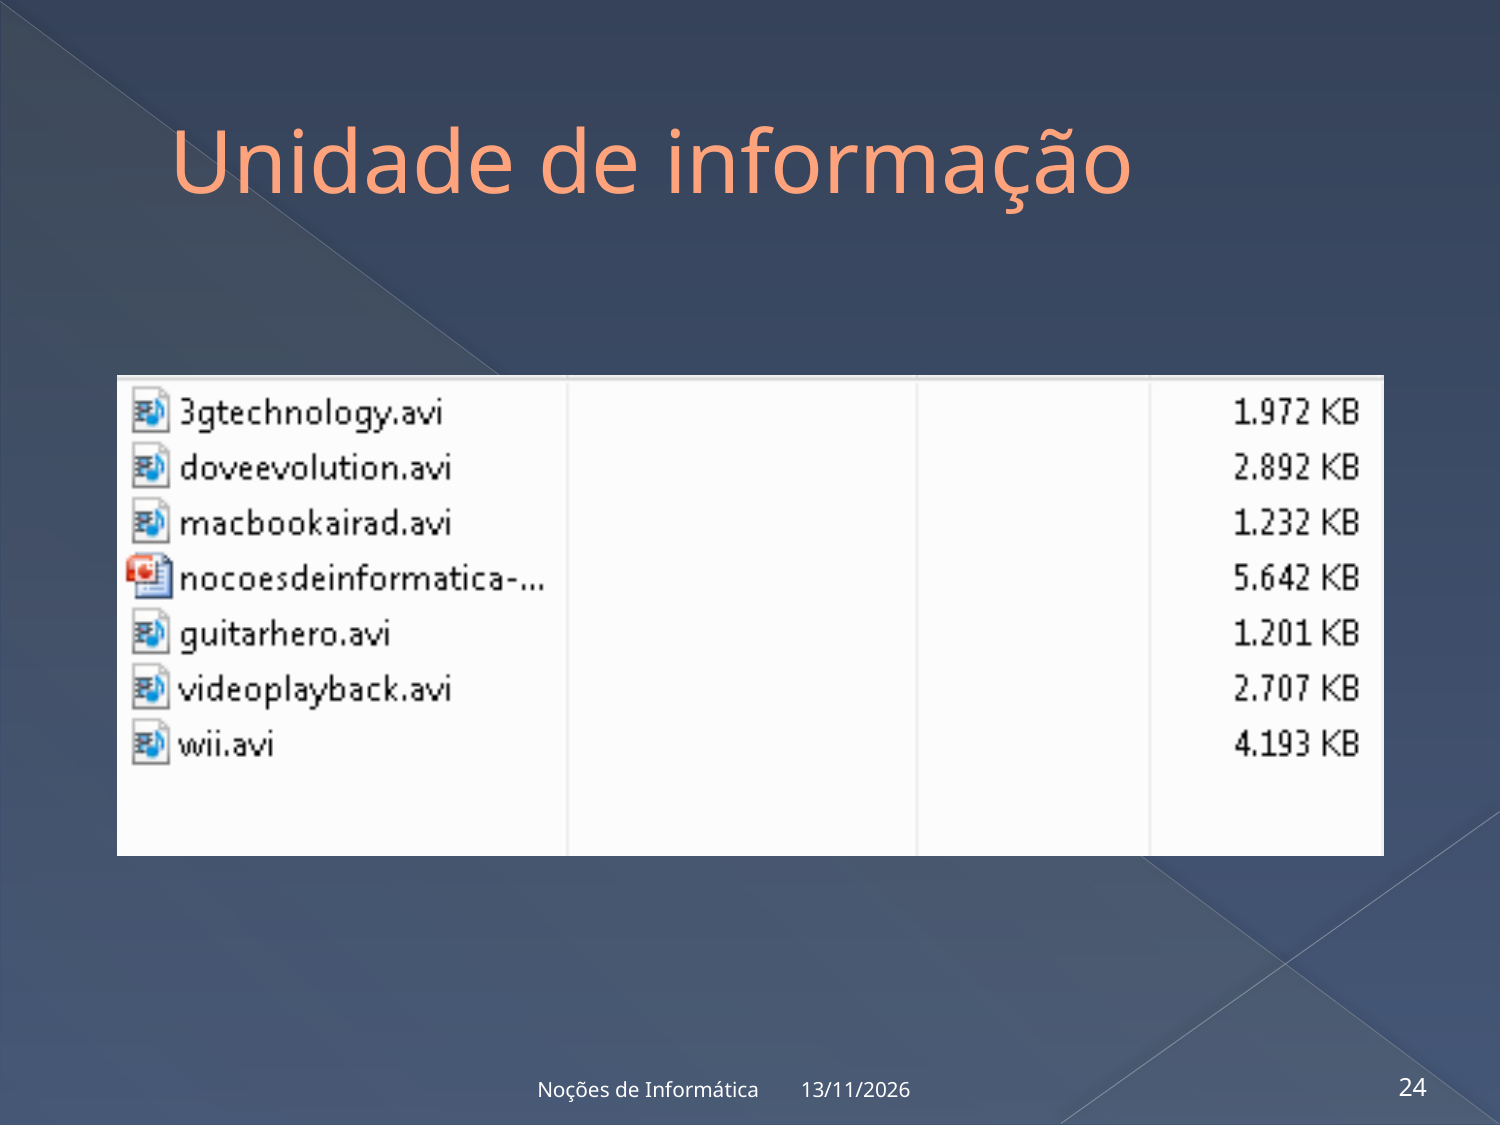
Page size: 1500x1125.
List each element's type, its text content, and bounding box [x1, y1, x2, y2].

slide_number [786, 1062, 1136, 1113]
footer Noções de Informática [75, 1063, 774, 1113]
title Unidade de informação [75, 43, 1425, 274]
slide_number 24 [1359, 1063, 1442, 1113]
picture [116, 374, 1385, 856]
